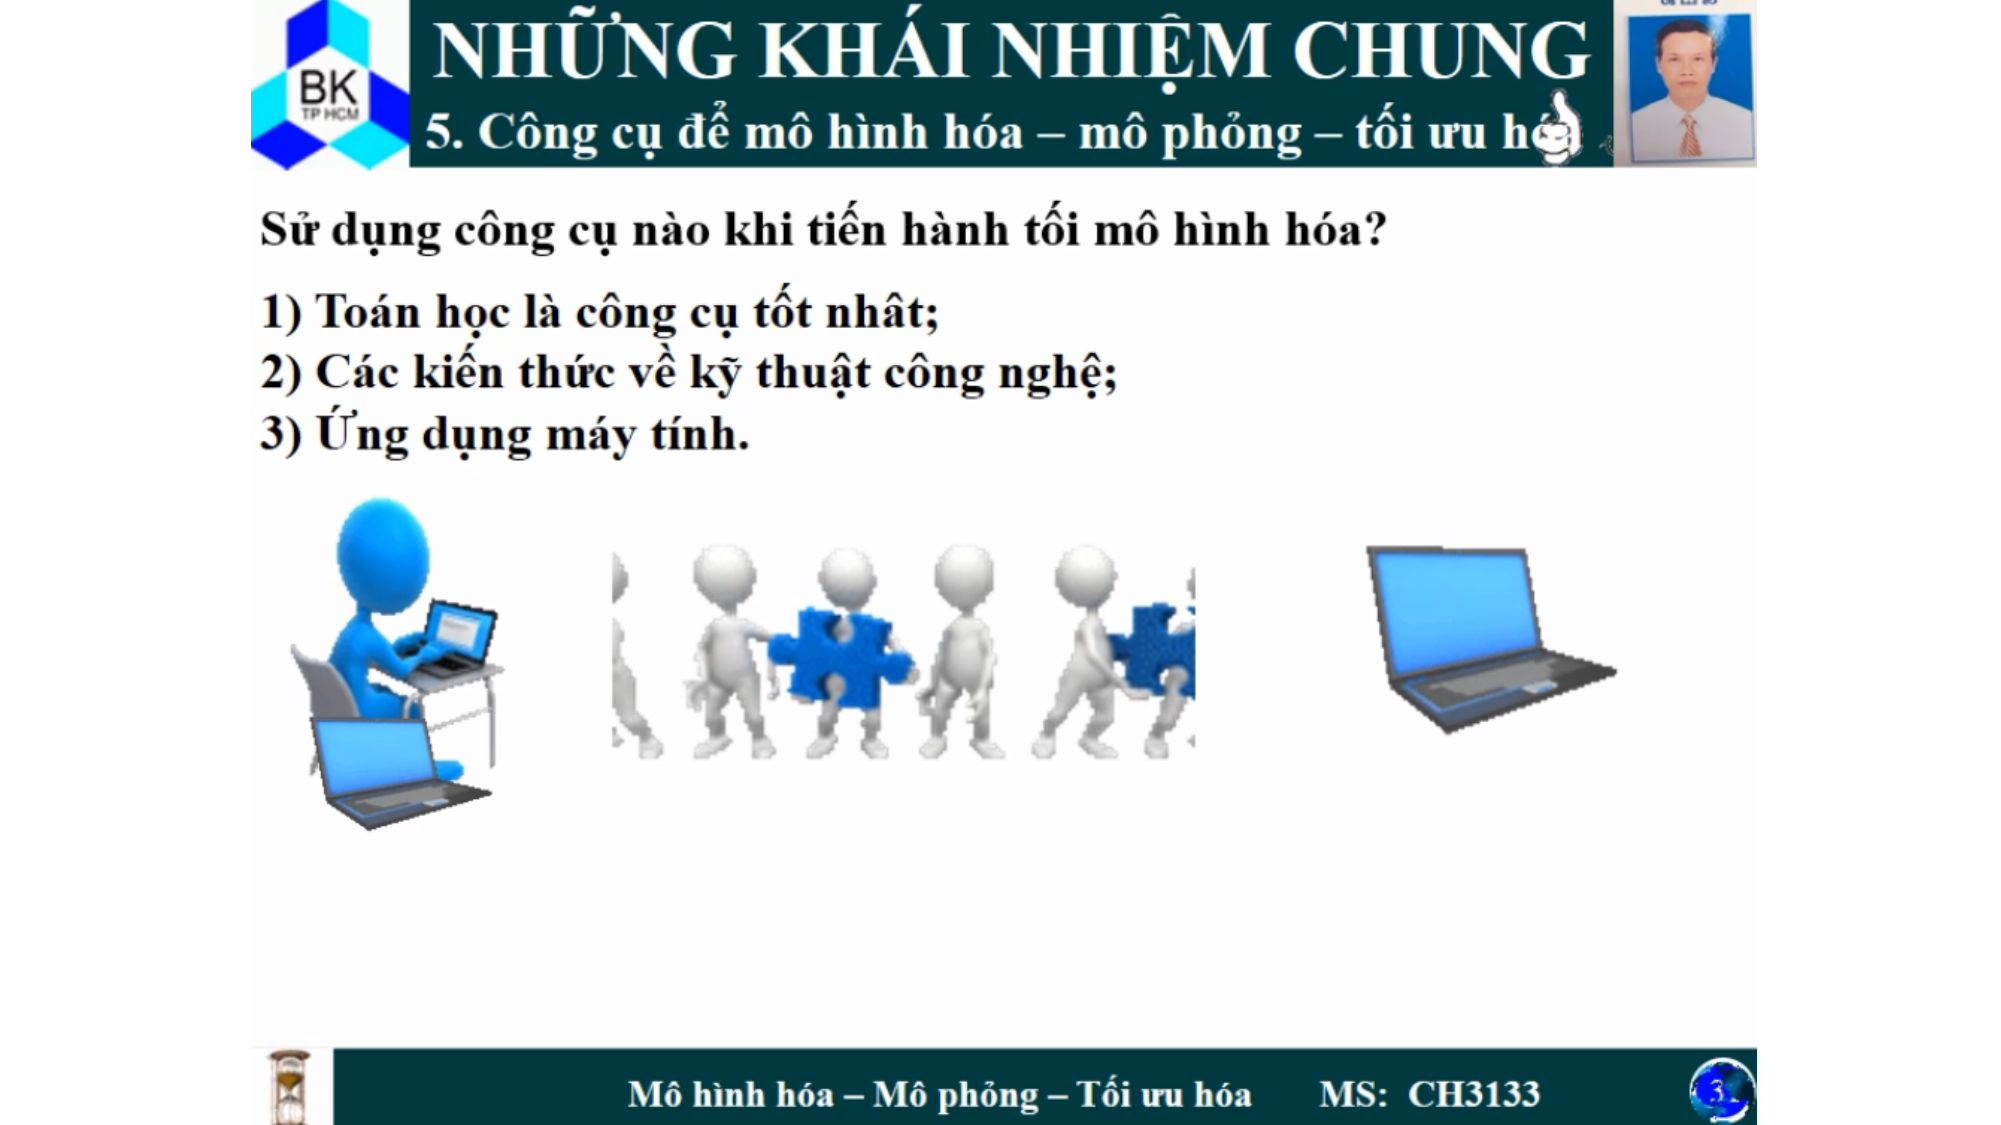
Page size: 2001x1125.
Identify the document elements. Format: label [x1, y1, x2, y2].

picture [251, 0, 1757, 1125]
